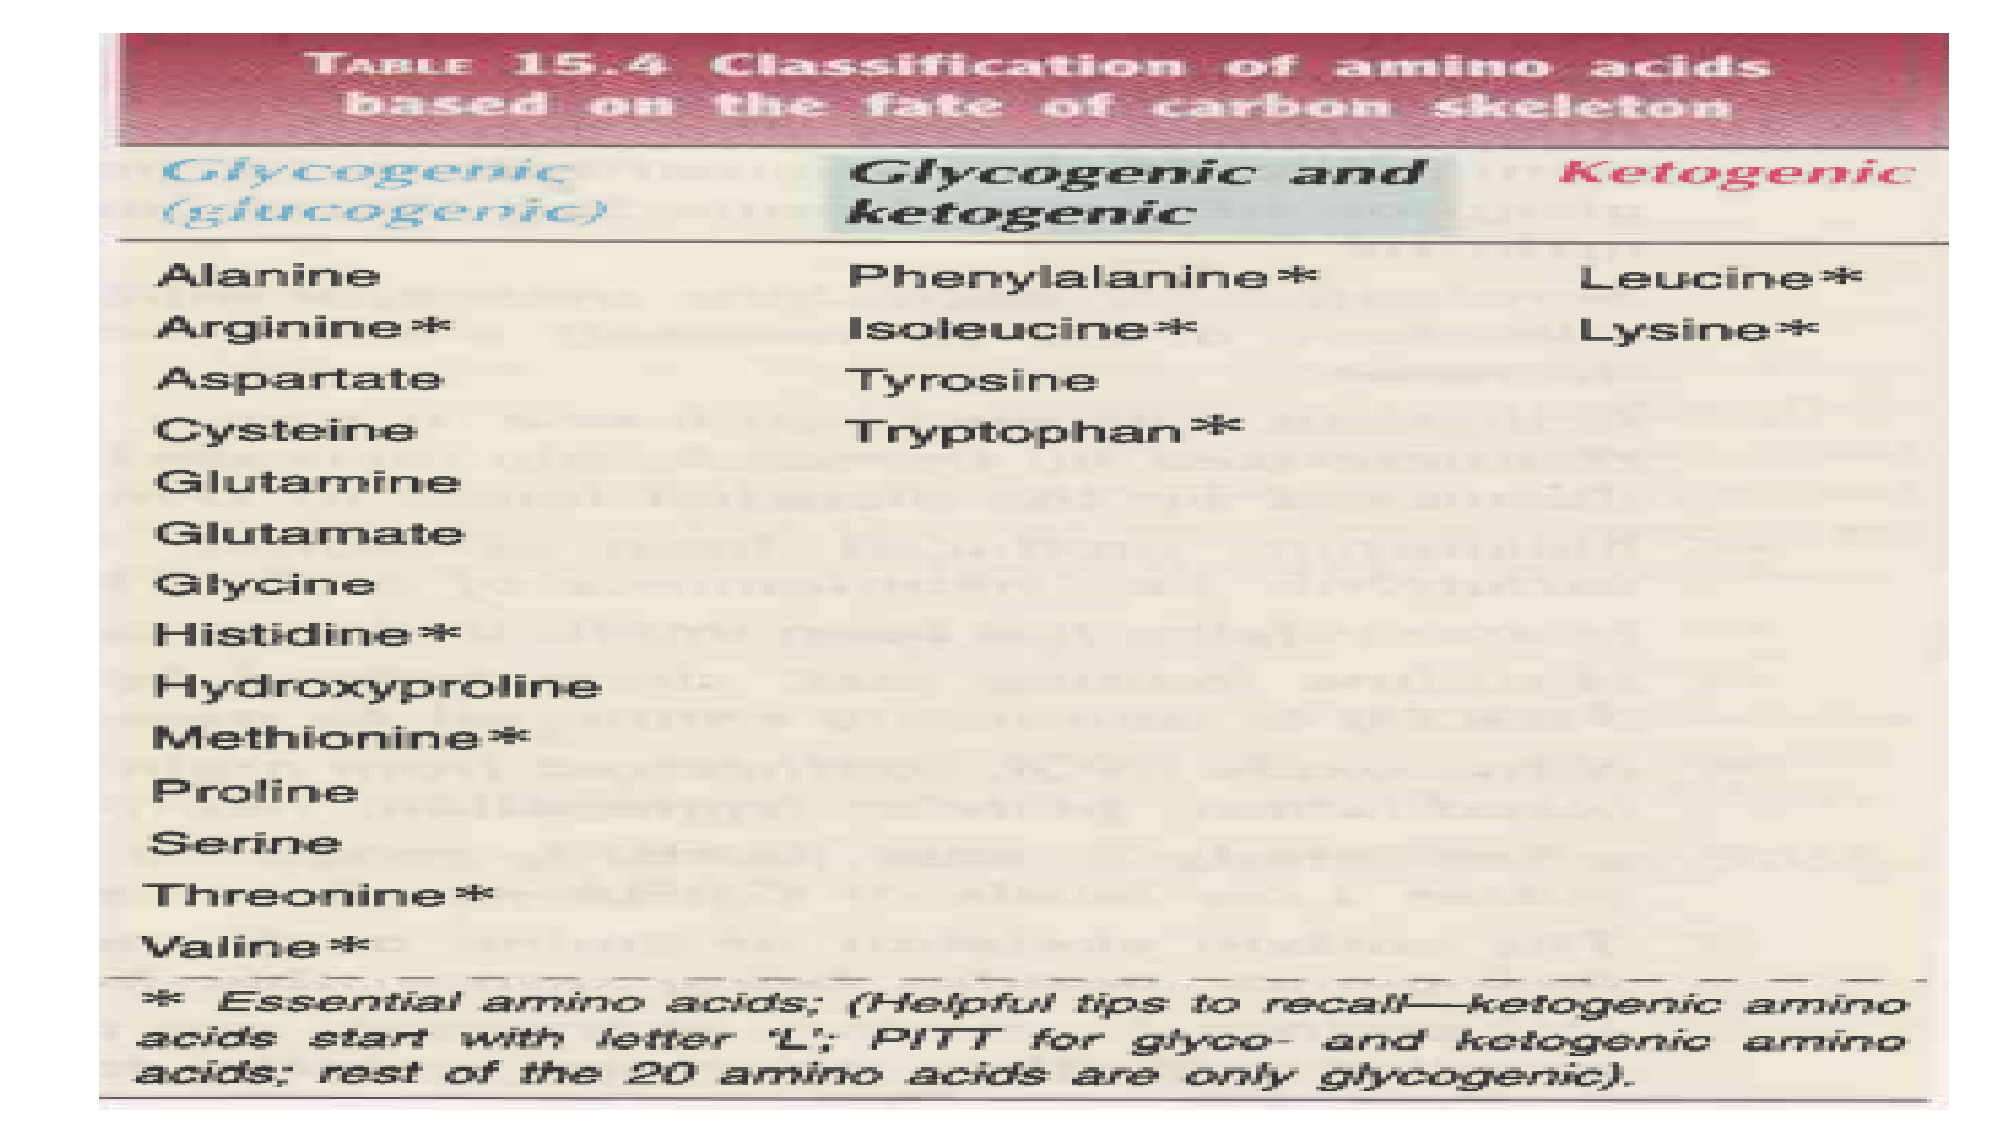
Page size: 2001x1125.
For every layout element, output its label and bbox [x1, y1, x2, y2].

picture [99, 33, 1949, 1110]
